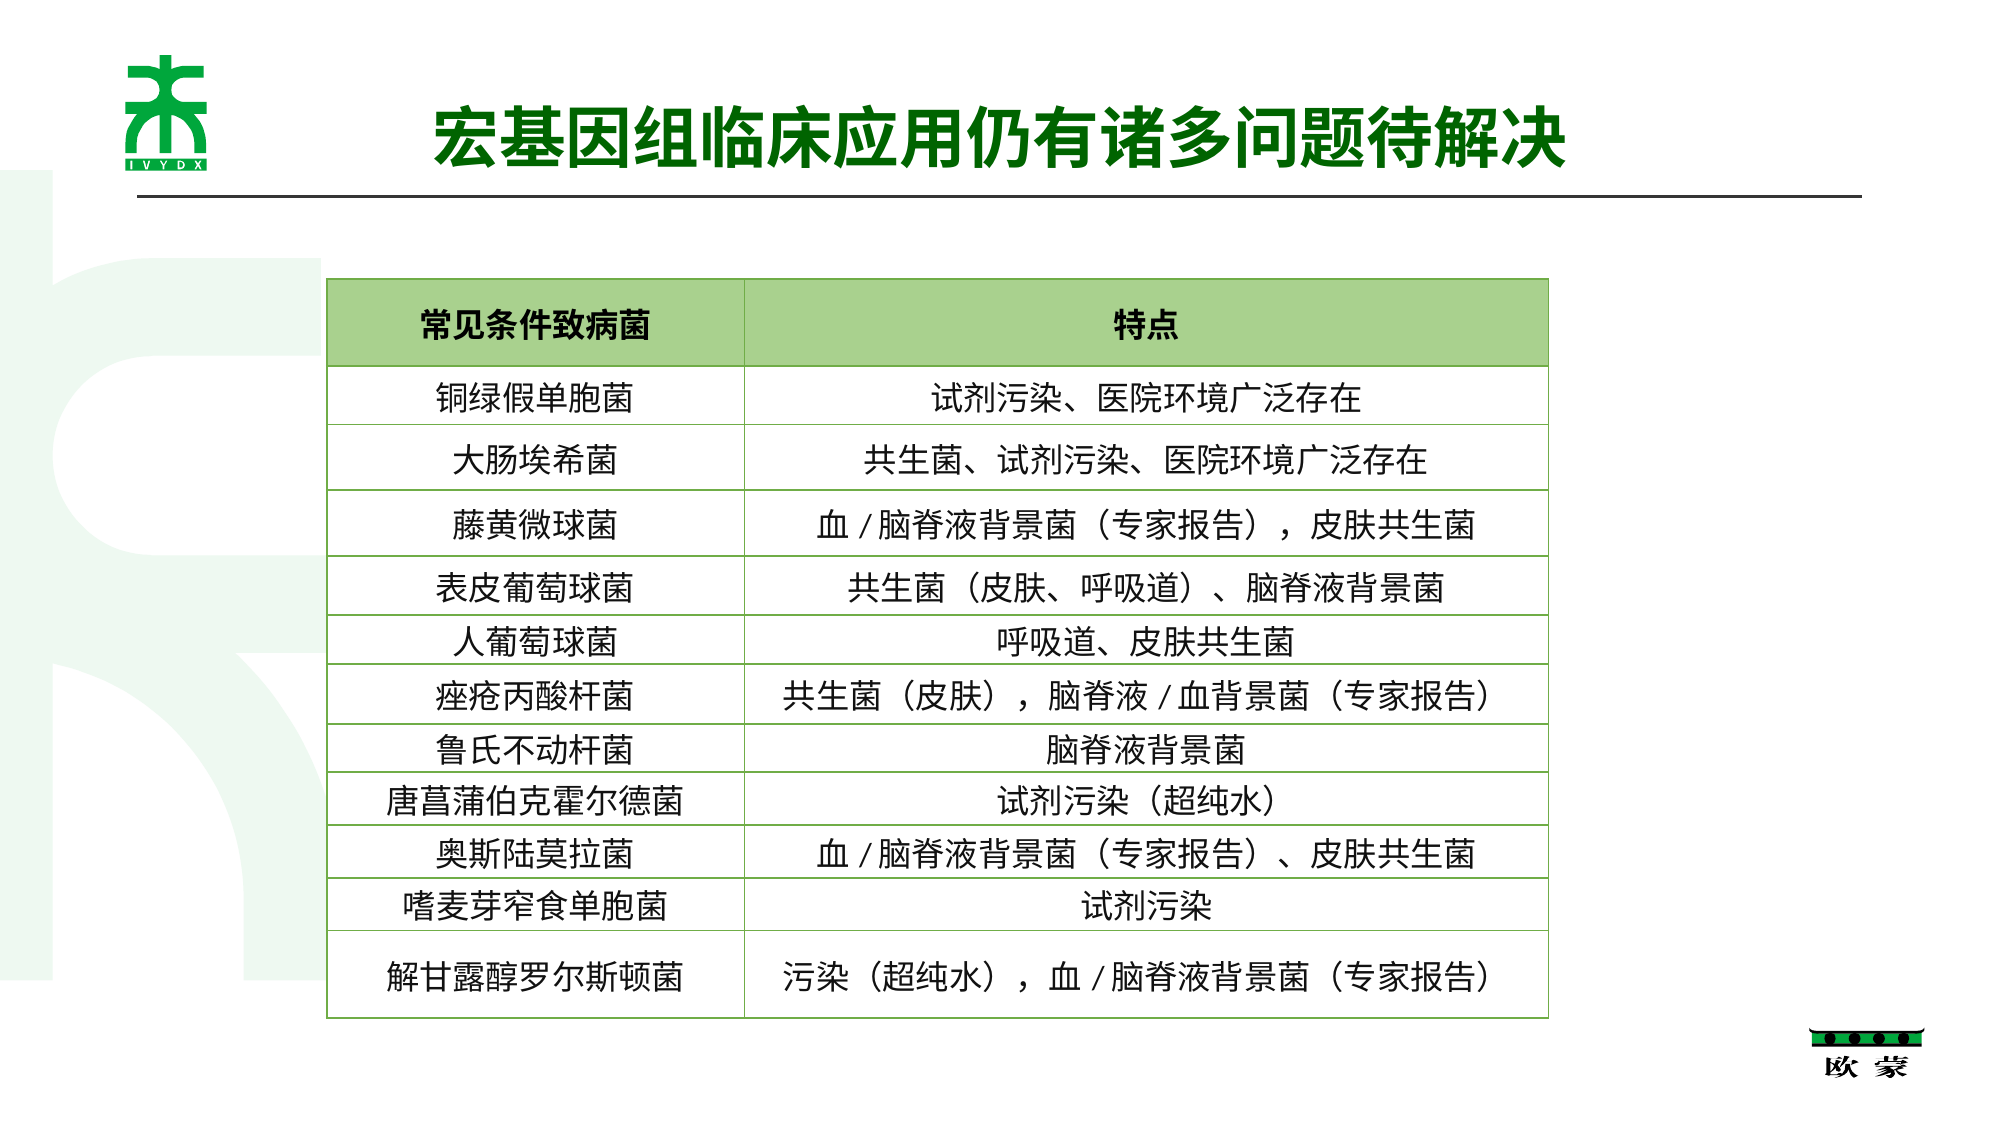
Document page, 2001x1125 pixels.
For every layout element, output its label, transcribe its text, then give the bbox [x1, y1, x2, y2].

table_cell 鲁氏不动杆菌 [328, 725, 744, 771]
table_cell 共生菌（皮肤、呼吸道）、脑脊液背景菌 [745, 557, 1548, 614]
table_cell 痤疮丙酸杆菌 [328, 665, 744, 723]
table_cell 试剂污染 [745, 879, 1548, 930]
table_header 特点 [745, 280, 1548, 365]
table_cell 铜绿假单胞菌 [328, 367, 744, 424]
table_cell 解甘露醇罗尔斯顿菌 [328, 931, 744, 1017]
table_cell 污染（超纯水），血/脑脊液背景菌（专家报告） [745, 931, 1548, 1017]
table_cell 唐菖蒲伯克霍尔德菌 [328, 773, 744, 824]
table_cell 血/脑脊液背景菌（专家报告），皮肤共生菌 [745, 491, 1548, 555]
table_cell 共生菌（皮肤），脑脊液/血背景菌（专家报告） [745, 665, 1548, 723]
table_cell 藤黄微球菌 [328, 491, 744, 555]
title 宏基因组临床应用仍有诸多问题待解决 [137, 59, 1863, 197]
table_cell 人葡萄球菌 [328, 616, 744, 663]
table_cell 共生菌、试剂污染、医院环境广泛存在 [745, 425, 1548, 489]
table_cell 试剂污染（超纯水） [745, 773, 1548, 824]
table_cell 大肠埃希菌 [328, 425, 744, 489]
table_cell 嗜麦芽窄食单胞菌 [328, 879, 744, 930]
table_cell 脑脊液背景菌 [745, 725, 1548, 771]
table_cell 试剂污染、医院环境广泛存在 [745, 367, 1548, 424]
table_cell 表皮葡萄球菌 [328, 557, 744, 614]
table_cell 血/脑脊液背景菌（专家报告）、皮肤共生菌 [745, 826, 1548, 877]
table_cell 呼吸道、皮肤共生菌 [745, 616, 1548, 663]
table_header 常见条件致病菌 [328, 280, 744, 365]
table_cell 奥斯陆莫拉菌 [328, 826, 744, 877]
